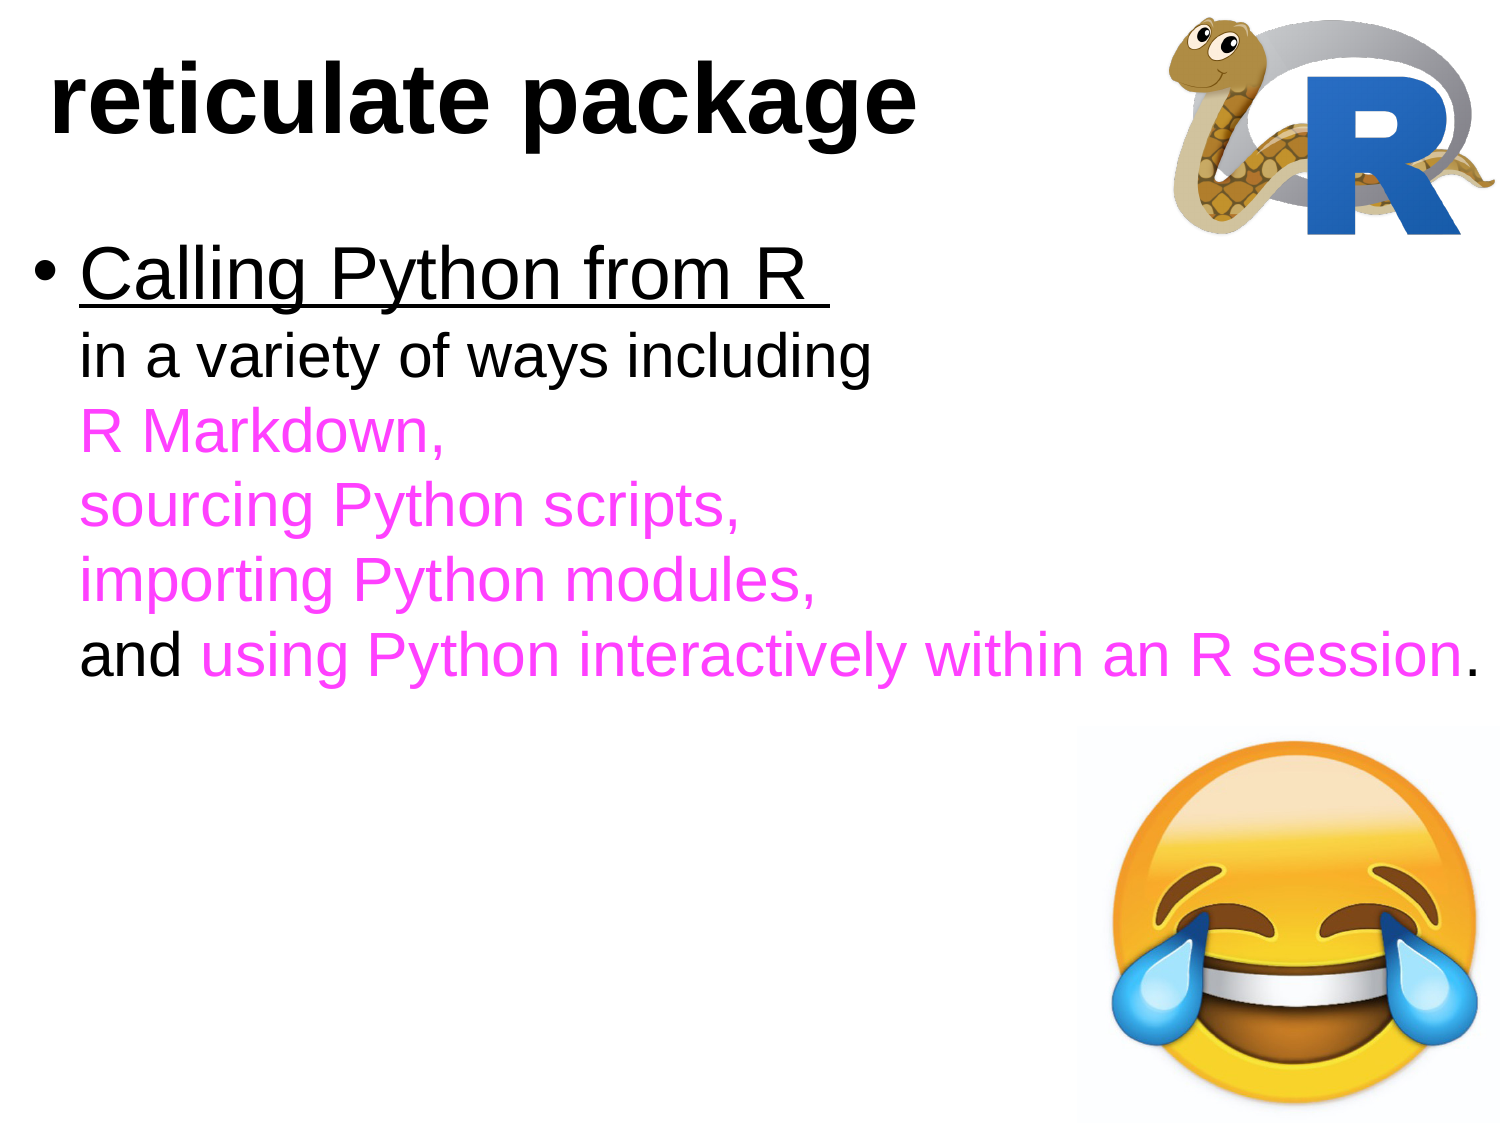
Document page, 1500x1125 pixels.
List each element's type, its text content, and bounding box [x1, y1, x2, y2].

picture [1077, 726, 1500, 1124]
text_box reticulate package [33, 26, 935, 161]
text_box Calling Python from R in a variety of ways including R Markdown, sourcing Python scripts, importing Python modules, and using Python interactively within an R session. [17, 217, 1500, 697]
picture [1160, 0, 1500, 238]
